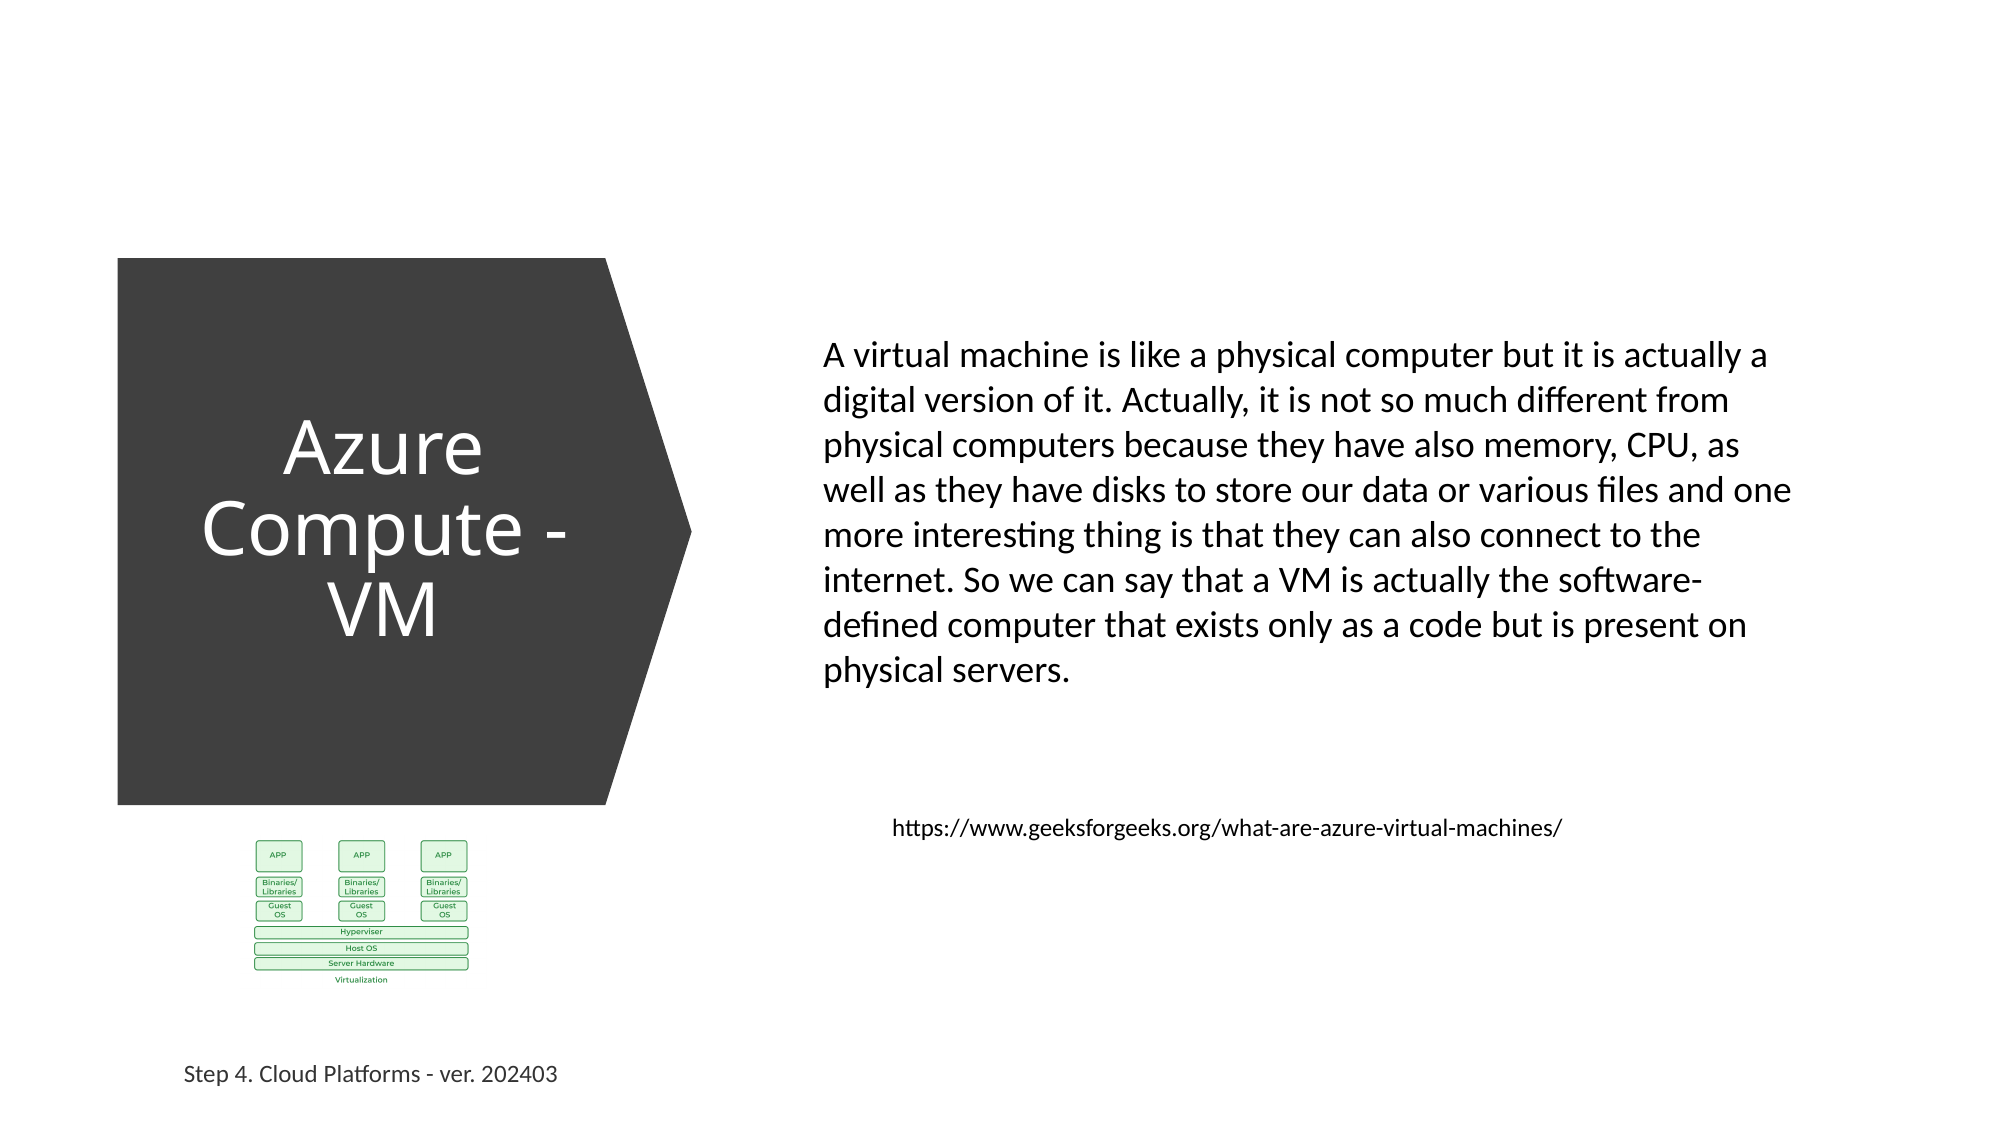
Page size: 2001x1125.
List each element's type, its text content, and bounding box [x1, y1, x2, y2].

footer Step 4. Cloud Platforms - ver. 202403 [168, 1042, 1188, 1103]
text_box https://www.geeksforgeeks.org/what-are-azure-virtual-machines/ [877, 803, 1660, 849]
text_box A virtual machine is like a physical computer but it is actually a digital version of it. Actually, it is not so much different from physical computers because they have also memory, CPU, as well as they have disks to store our data or various files and one more interesting thing is that they can also connect to the internet. So we can say that a VM is actually the software-defined computer that exists only as a code but is present on physical servers. [808, 322, 1809, 698]
title Azure Compute - VM [168, 322, 601, 741]
text_box [116, 257, 693, 807]
picture [240, 835, 487, 989]
